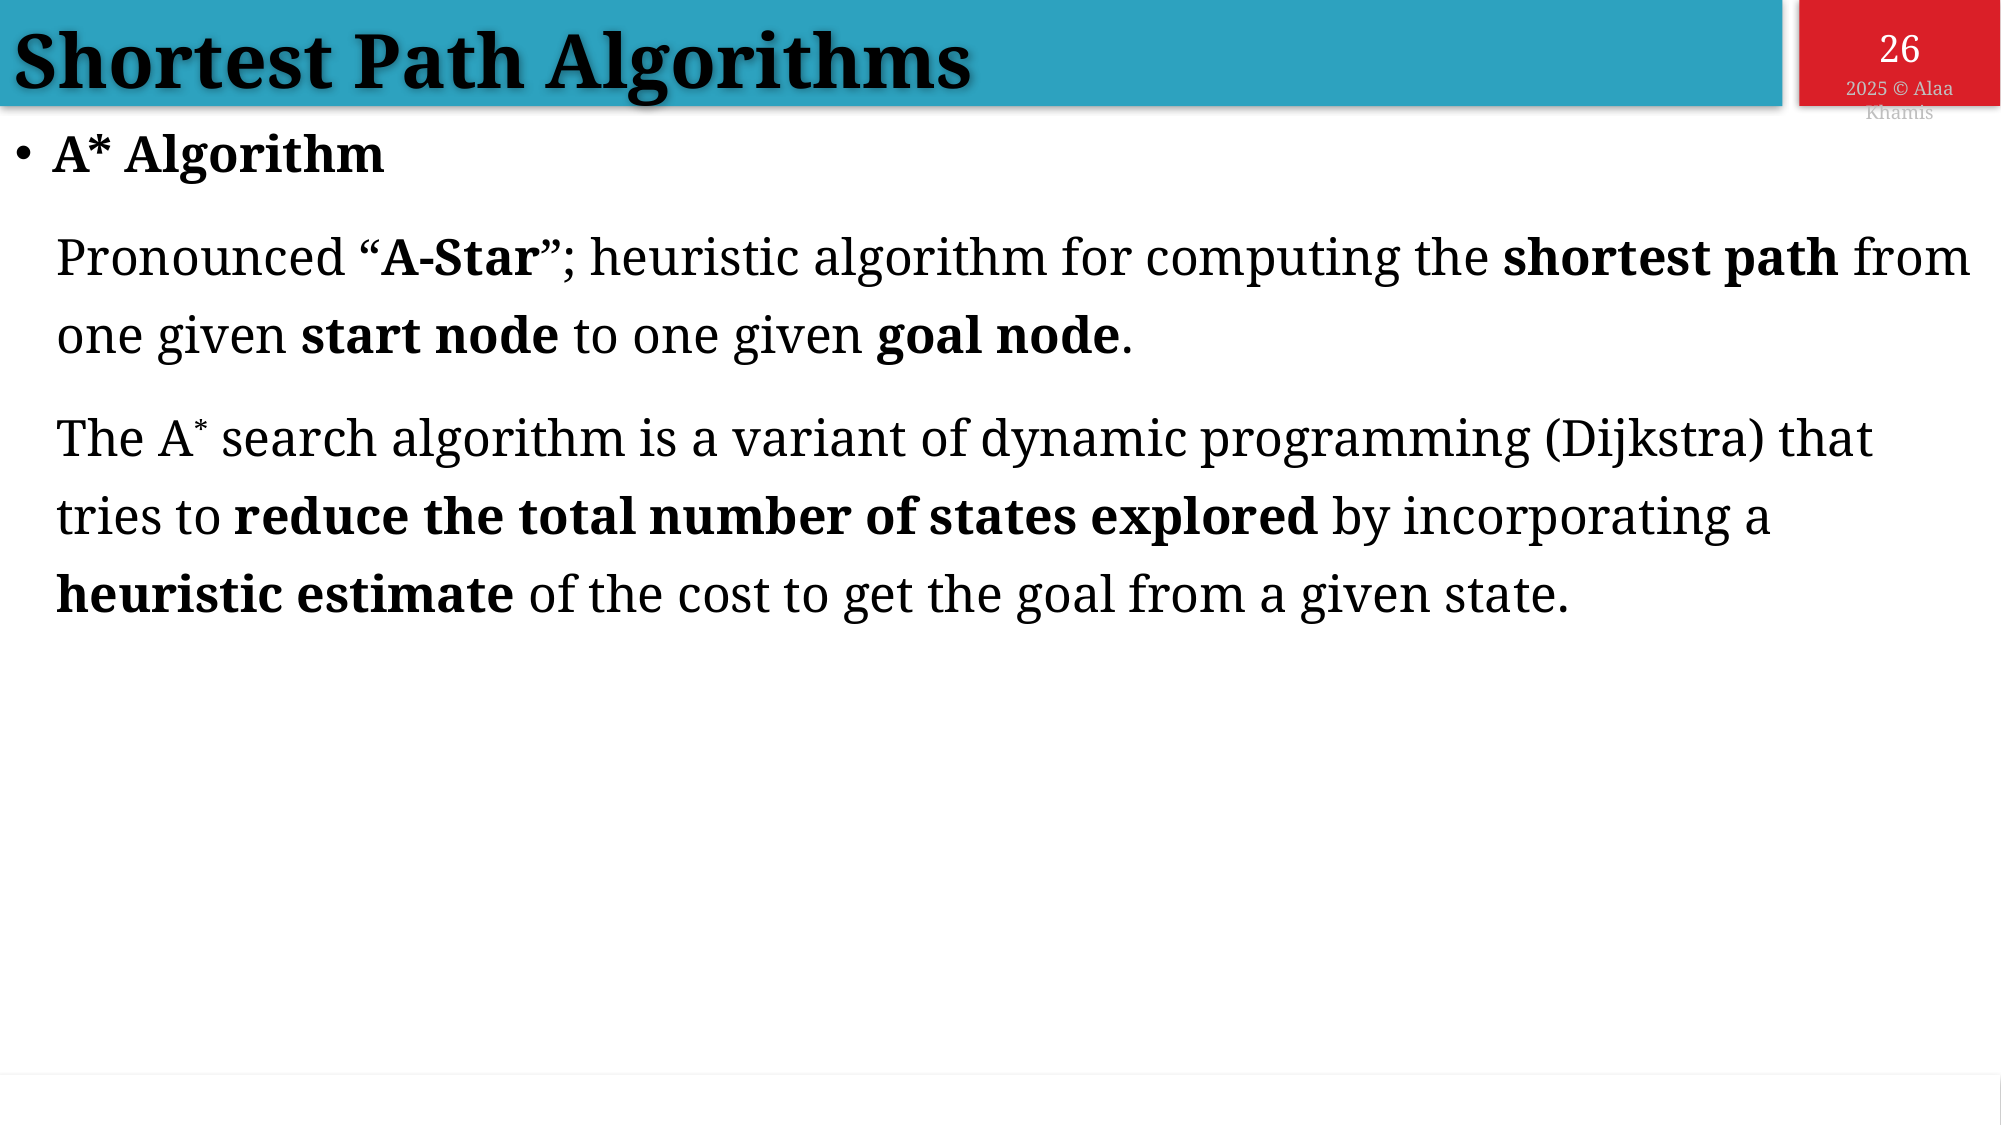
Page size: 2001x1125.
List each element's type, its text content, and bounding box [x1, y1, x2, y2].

text_box A* Algorithm [0, 120, 1500, 190]
text_box Shortest Path Algorithms [0, 0, 1753, 110]
text_box Pronounced “A-Star”; heuristic algorithm for computing the shortest path from one given start node to one given goal node. The A* search algorithm is a variant of dynamic programming (Dijkstra) that tries to reduce the total number of states explored by incorporating a heuristic estimate of the cost to get the goal from a given state. [41, 199, 1992, 630]
